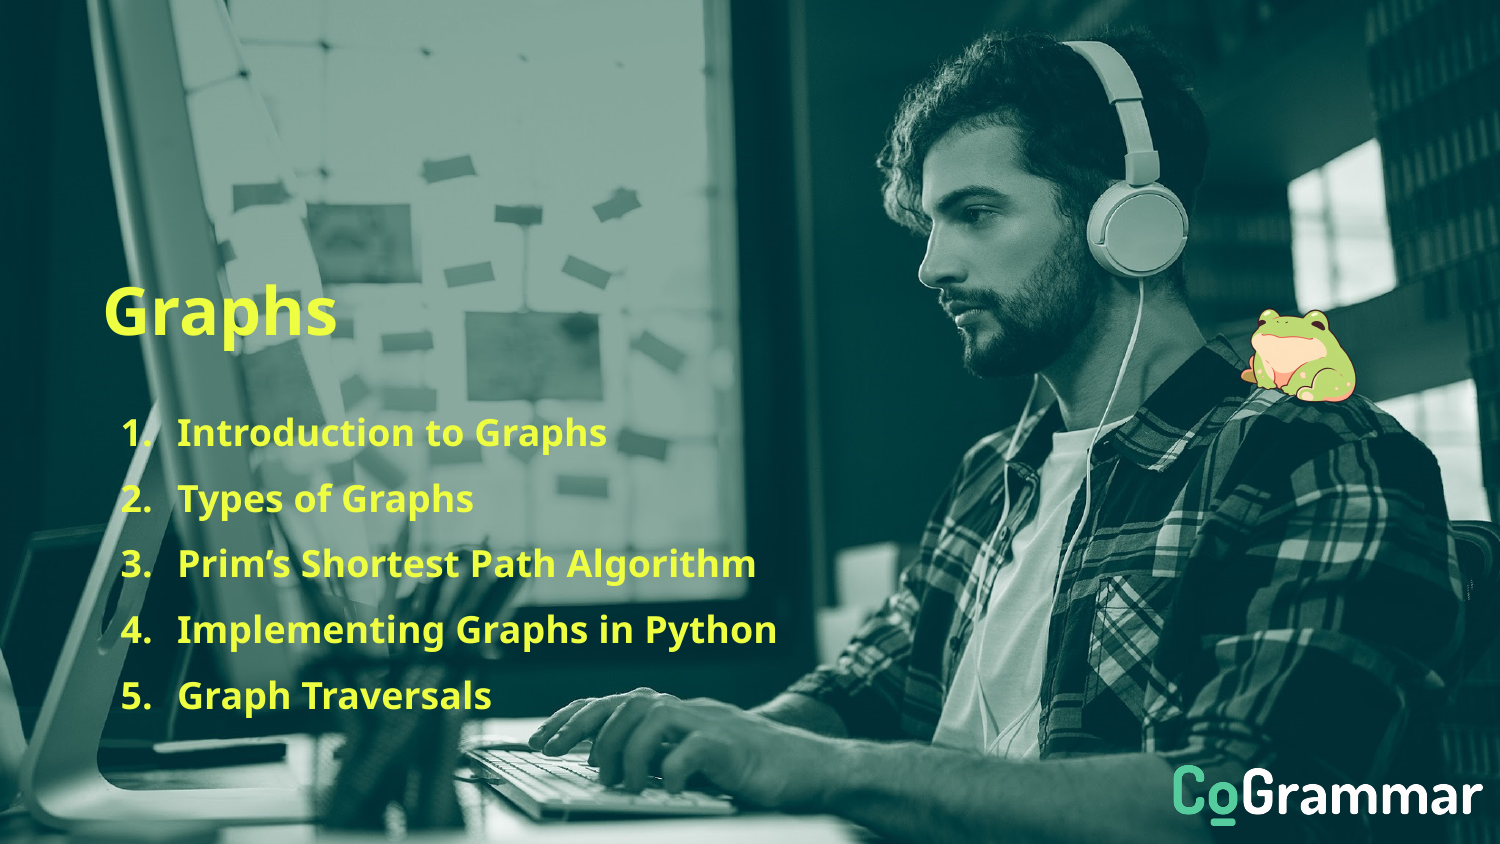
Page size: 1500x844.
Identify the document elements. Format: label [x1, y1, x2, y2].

picture [0, 0, 1500, 844]
text_box [86, 253, 875, 736]
